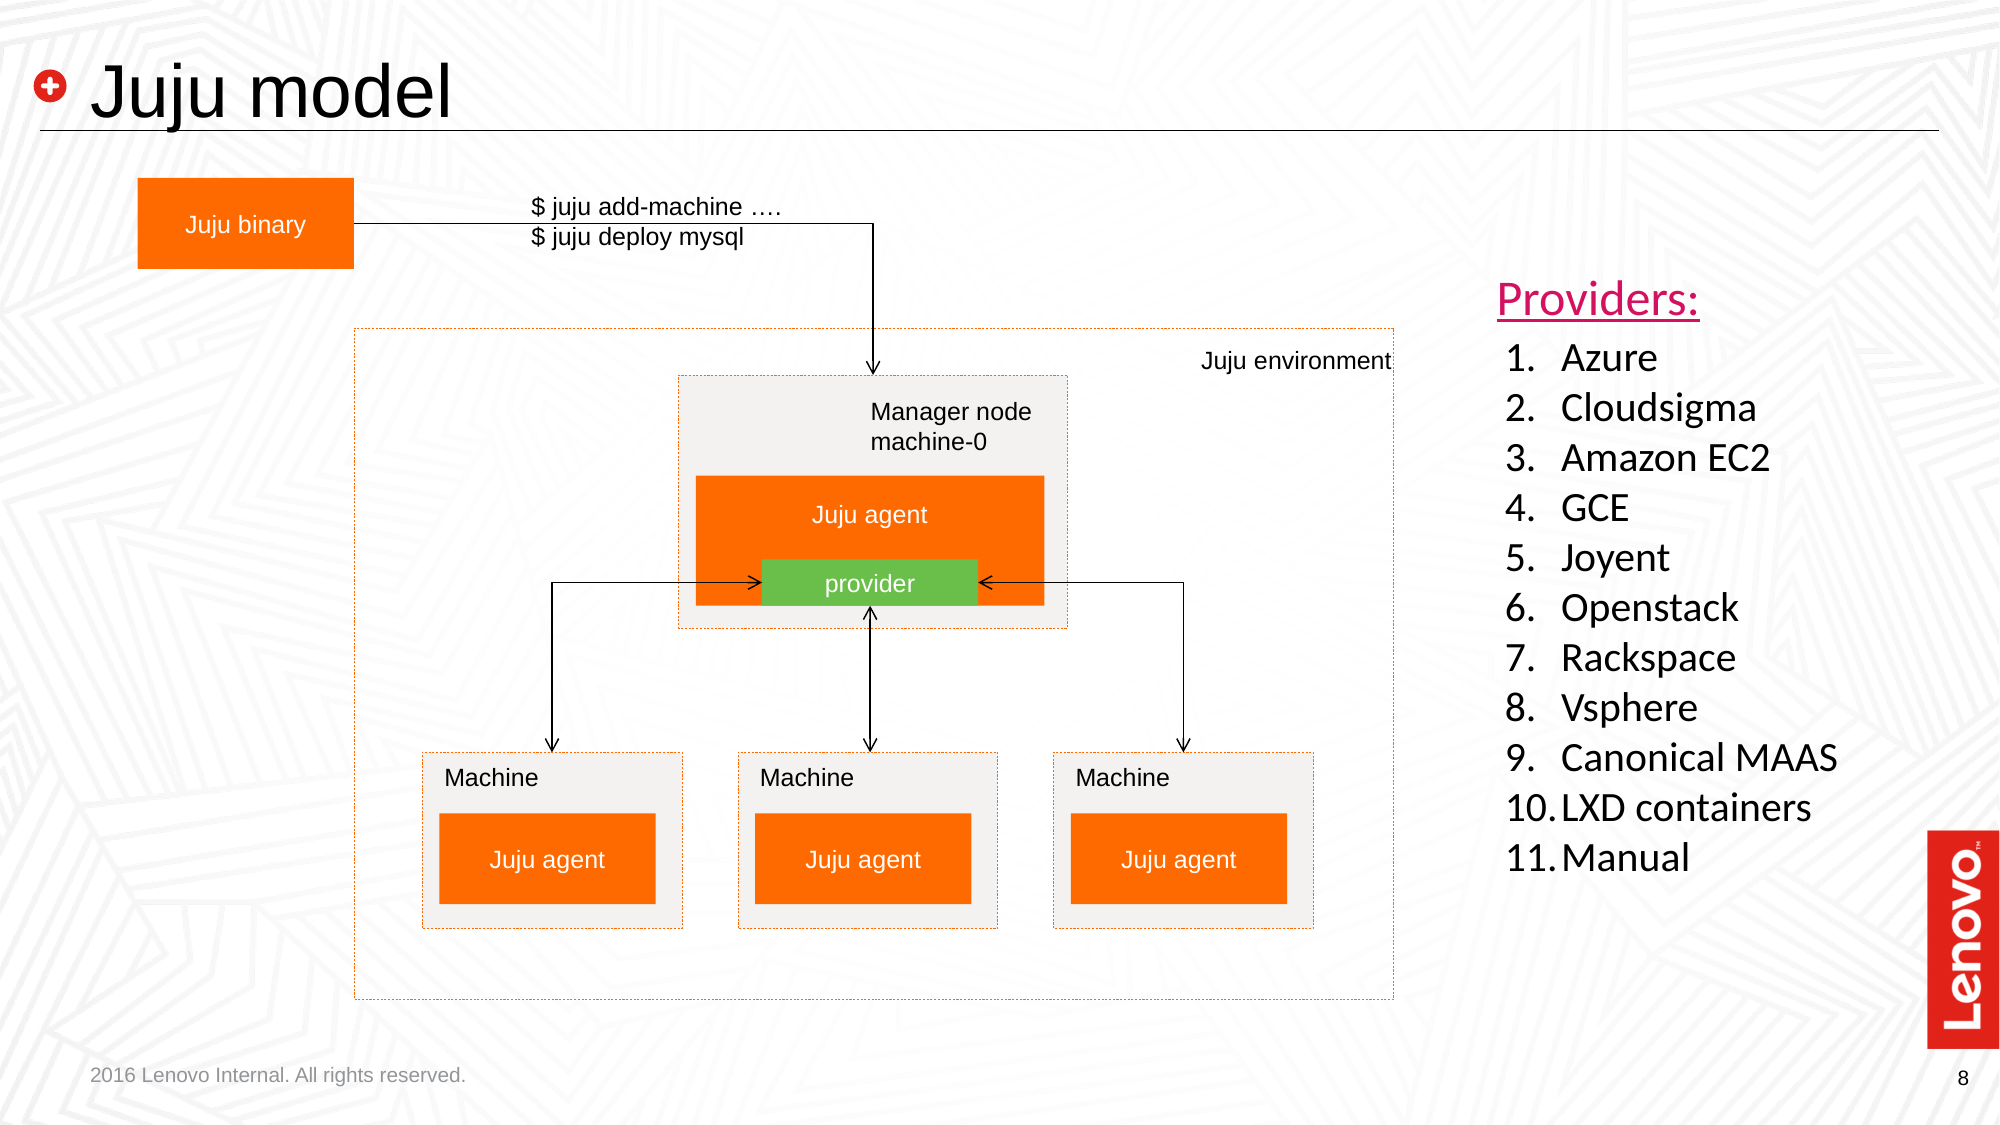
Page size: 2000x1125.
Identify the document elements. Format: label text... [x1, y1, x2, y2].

text_box Providers: [1481, 258, 1716, 333]
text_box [137, 177, 1408, 1000]
picture [0, 0, 2000, 1125]
text_box Azure Cloudsigma Amazon EC2 GCE Joyent Openstack Rackspace Vsphere Canonical MAAS LXD containers Manual [1490, 322, 1854, 938]
title Juju model [90, 45, 1907, 129]
footer 2016 Lenovo Internal. All rights reserved. [90, 1061, 486, 1088]
